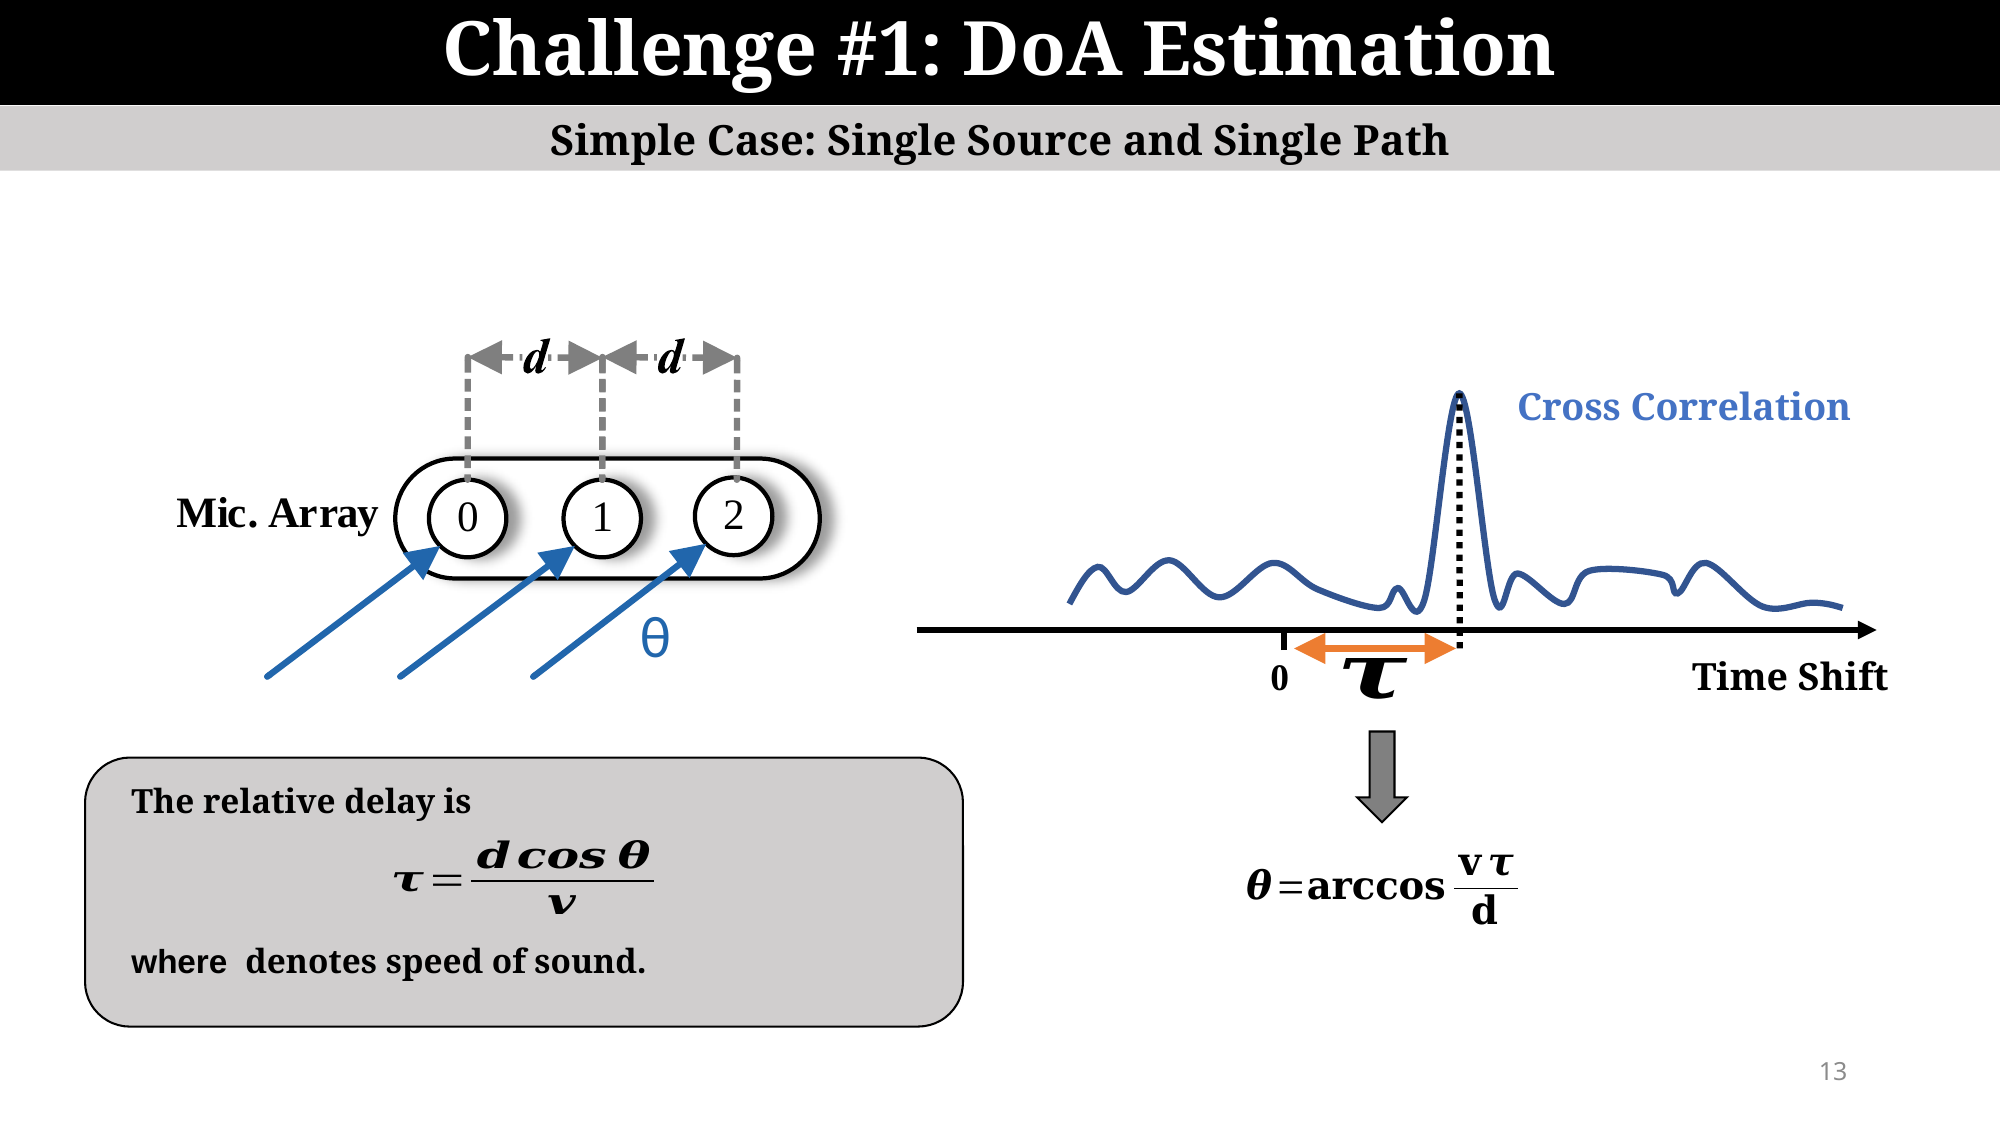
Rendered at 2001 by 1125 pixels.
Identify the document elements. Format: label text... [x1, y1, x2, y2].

text_box [1460, 396, 1843, 610]
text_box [85, 757, 963, 1027]
text_box [1354, 730, 1410, 824]
slide_number 13 [1412, 1042, 1863, 1103]
text_box 0 [1255, 645, 1305, 705]
picture [148, 308, 855, 707]
text_box Time Shift [1677, 646, 1914, 706]
text_box Simple Case: Single Source and Single Path [0, 105, 2000, 171]
text_box Cross Correlation [1502, 375, 1867, 436]
text_box Challenge #1: DoA Estimation [0, 0, 2000, 103]
text_box [1068, 395, 1459, 613]
